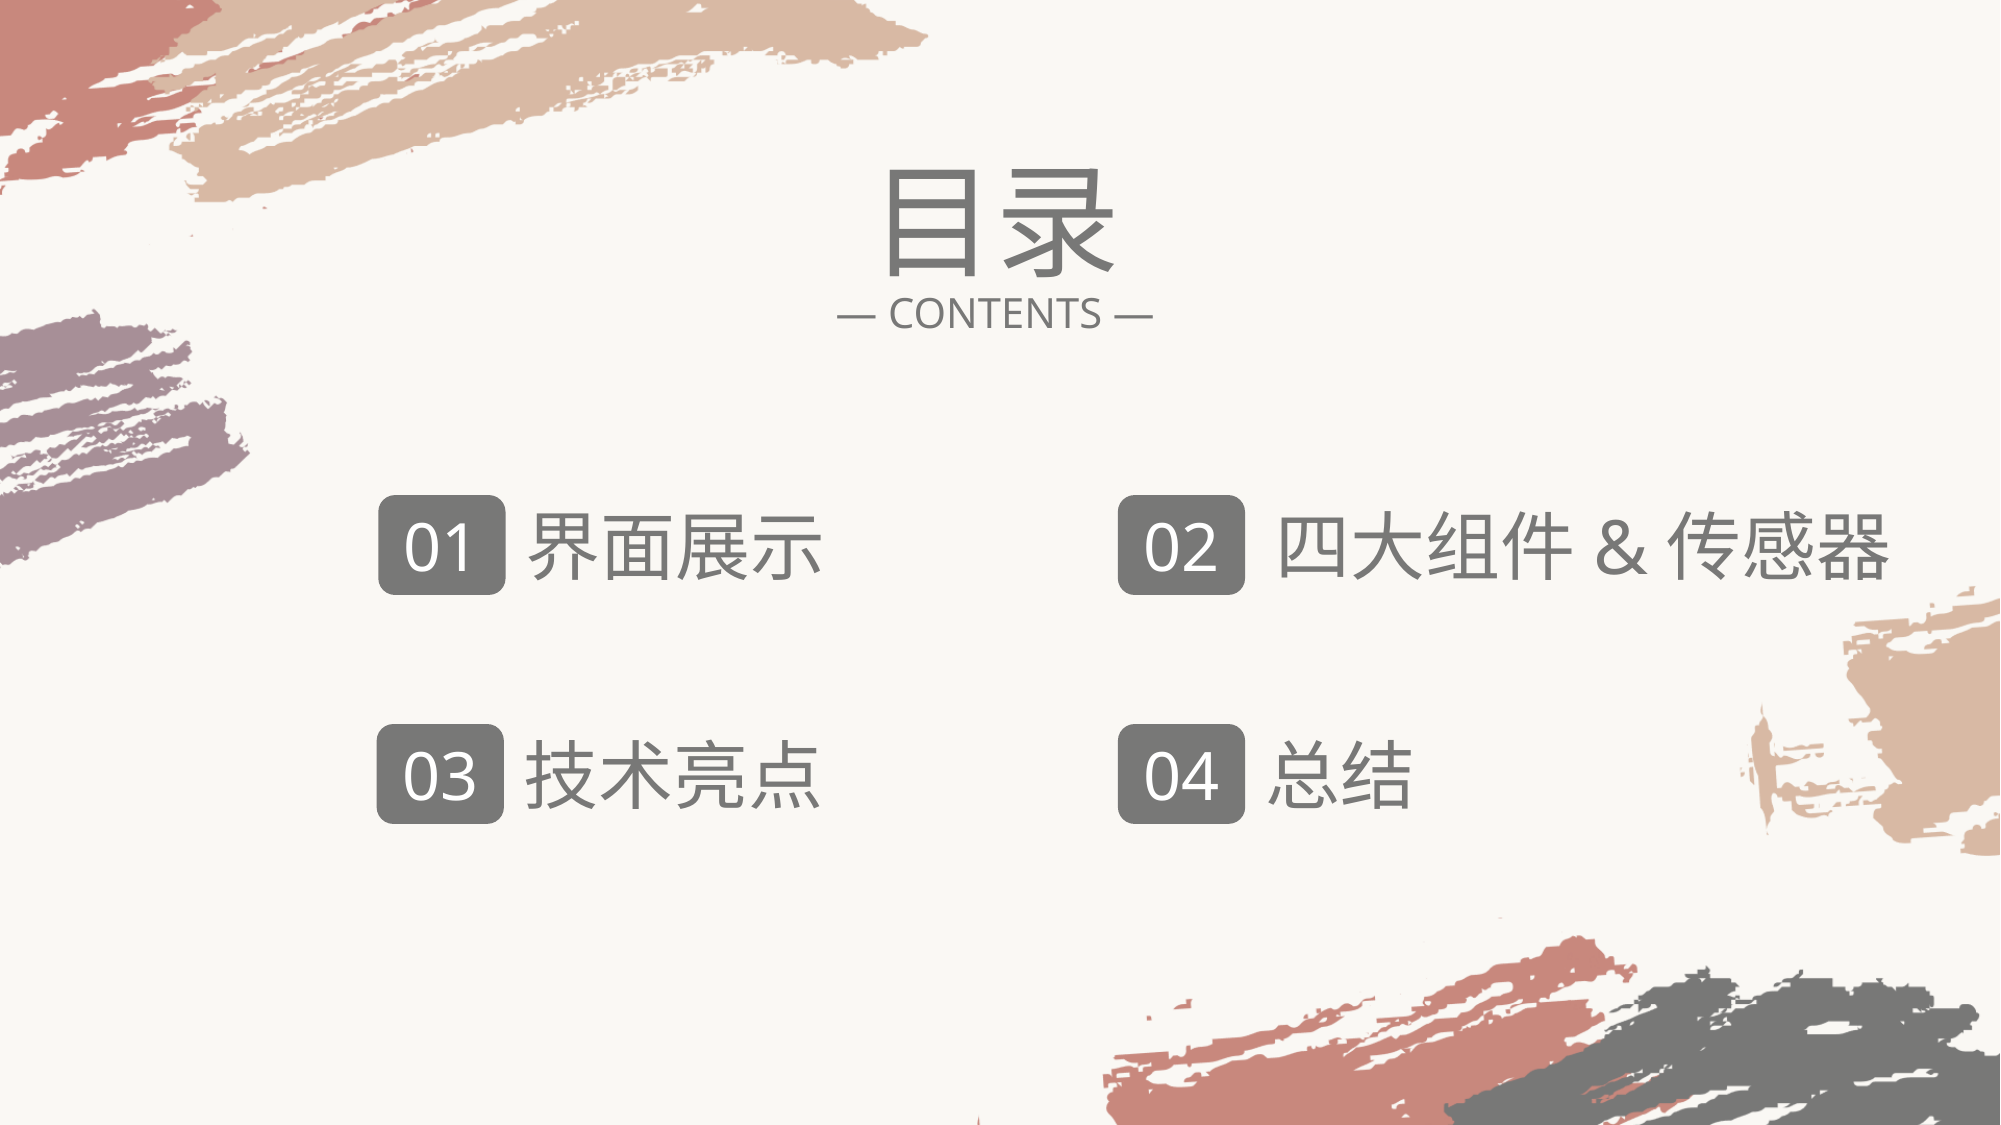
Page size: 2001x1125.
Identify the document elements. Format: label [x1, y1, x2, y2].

text_box [742, 135, 1248, 345]
picture [0, 0, 2000, 1125]
text_box [1117, 721, 1668, 827]
text_box [1117, 492, 1911, 599]
text_box [378, 492, 928, 599]
text_box [376, 721, 926, 828]
